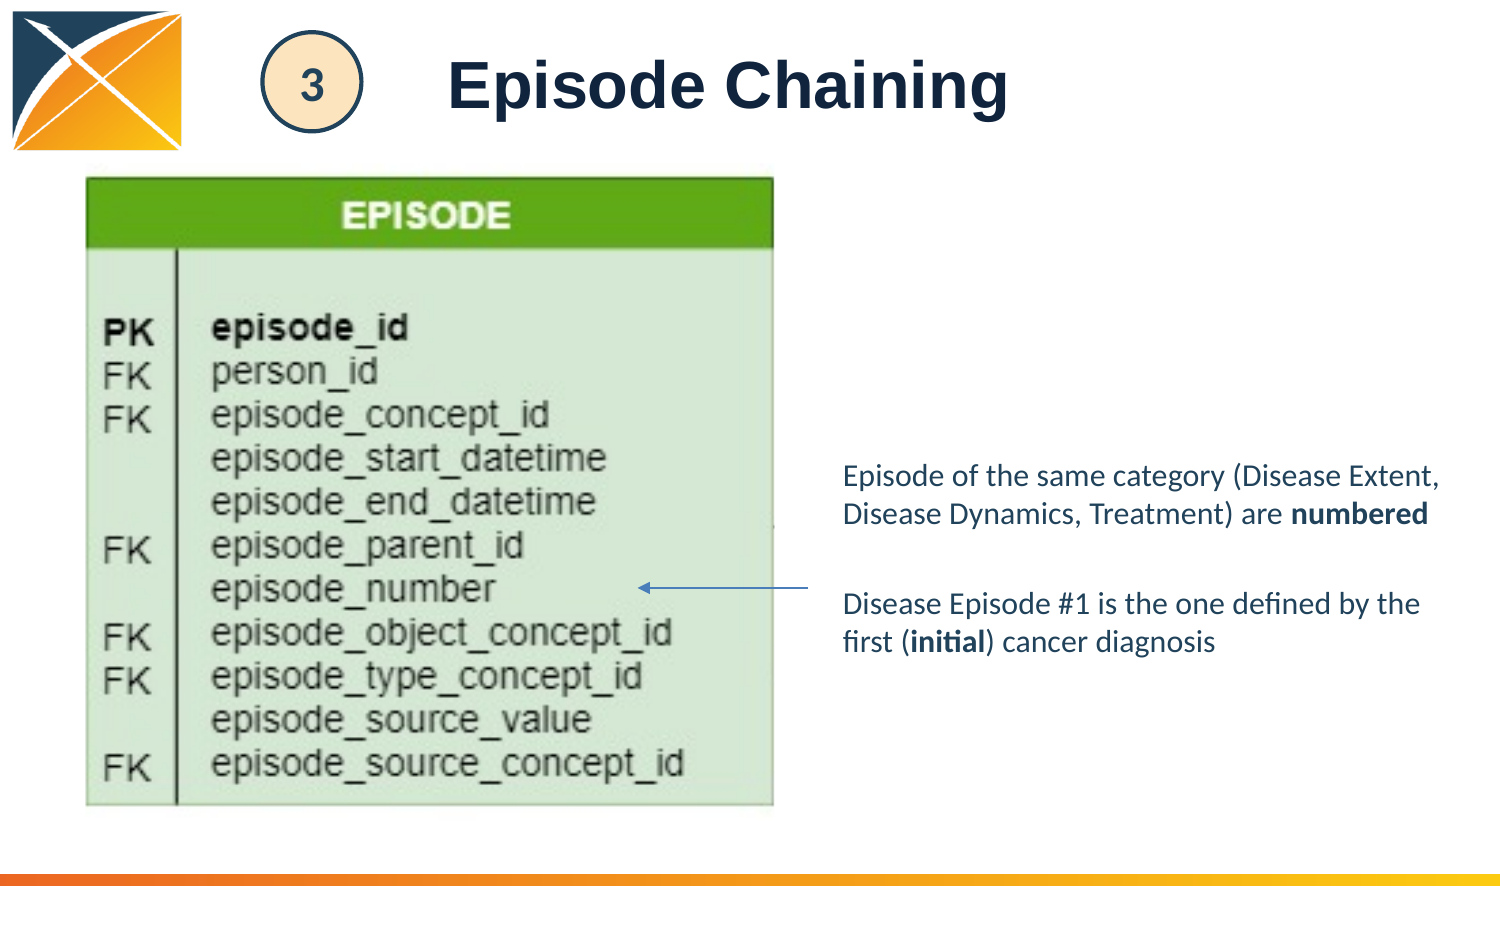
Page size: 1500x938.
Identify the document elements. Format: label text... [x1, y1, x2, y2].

text_box 3 [260, 30, 364, 134]
title Episode Chaining [262, 24, 1196, 139]
list Episode of the same category (Disease Extent, Disease Dynamics, Treatment) are numbered Disease Episode #1 is the one defined by the first (initial) cancer diagnosis [828, 446, 1459, 704]
picture [0, 0, 775, 822]
